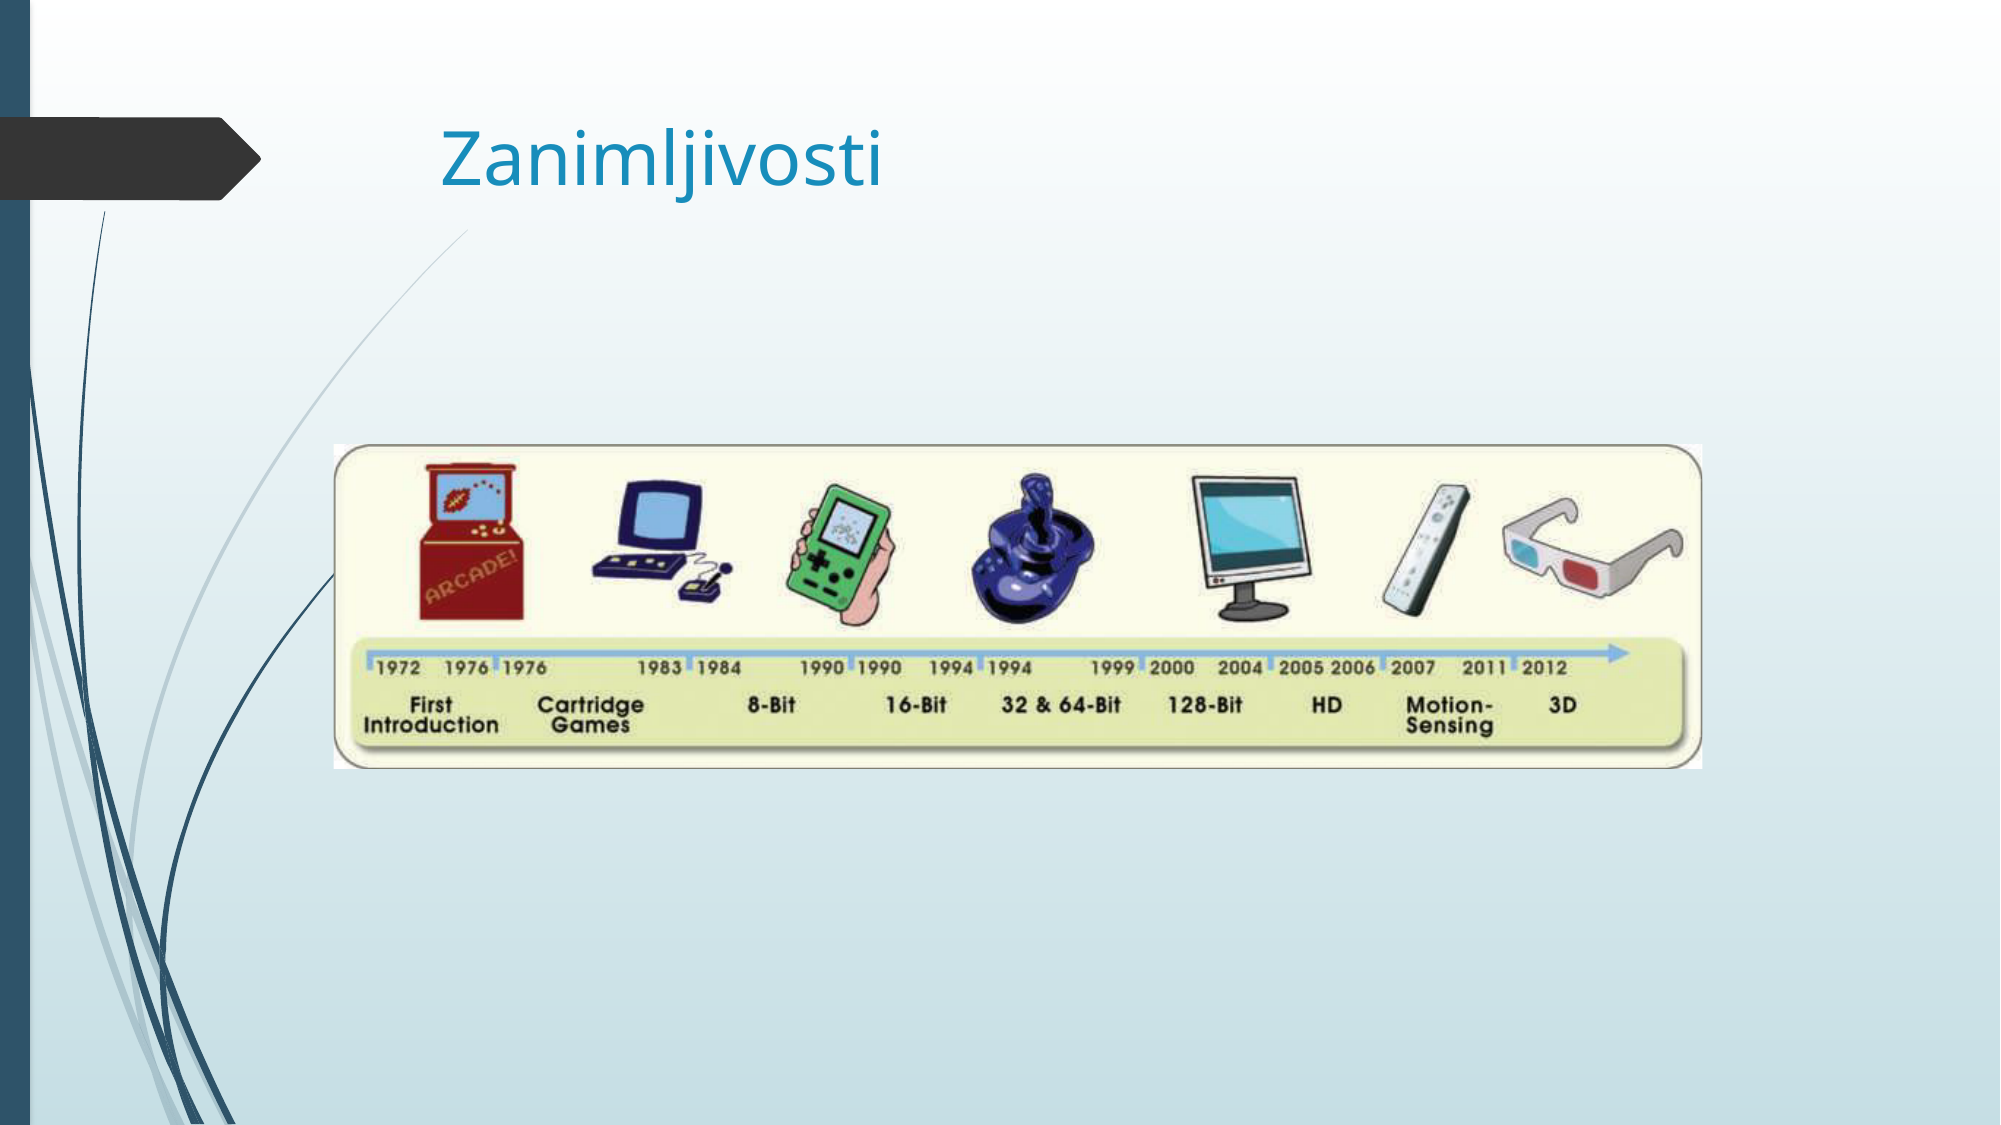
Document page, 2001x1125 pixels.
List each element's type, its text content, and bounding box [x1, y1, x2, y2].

picture [333, 444, 1703, 770]
title Zanimljivosti [425, 102, 1888, 313]
